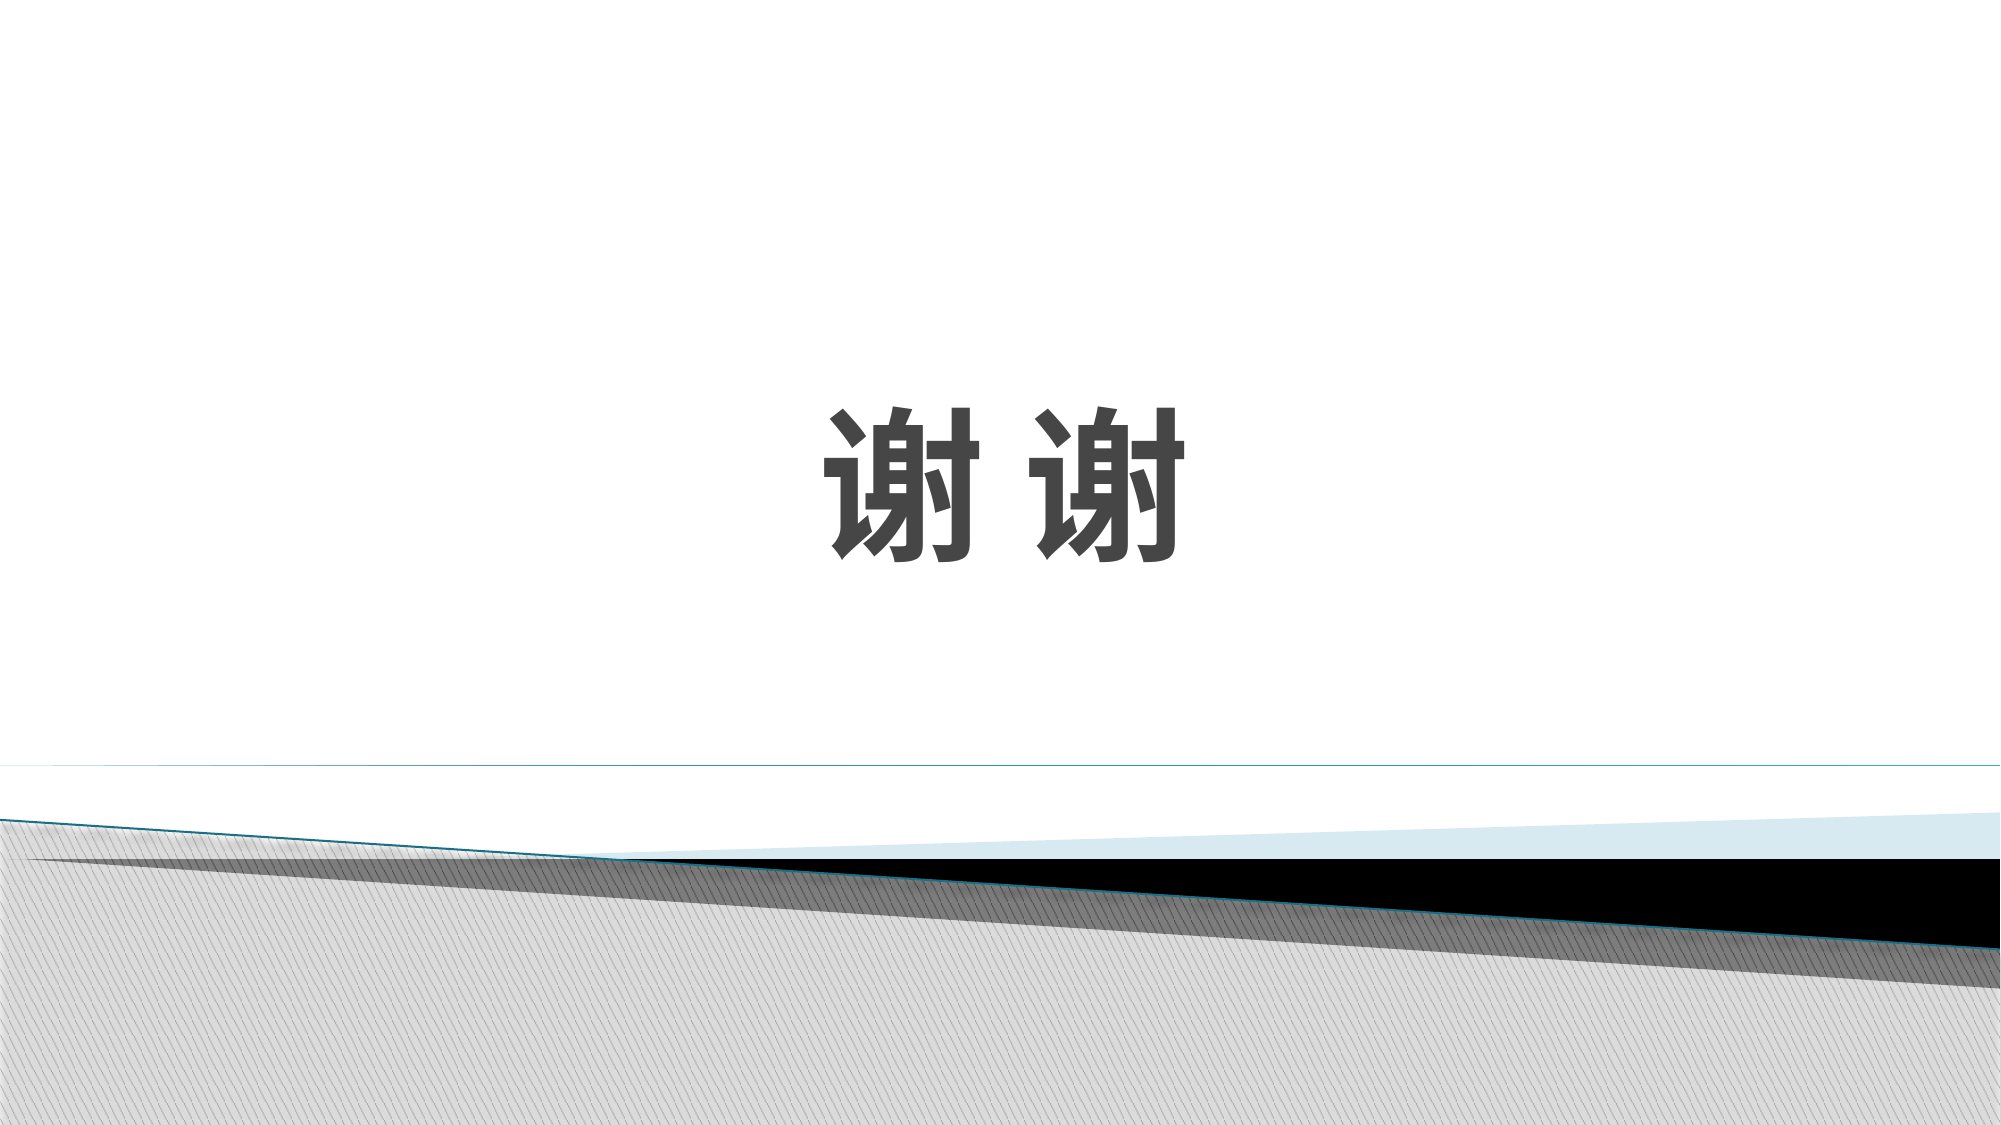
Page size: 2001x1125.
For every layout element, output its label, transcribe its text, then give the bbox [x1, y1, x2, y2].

picture [7, 859, 2000, 989]
title 谢 谢 [154, 288, 1855, 590]
